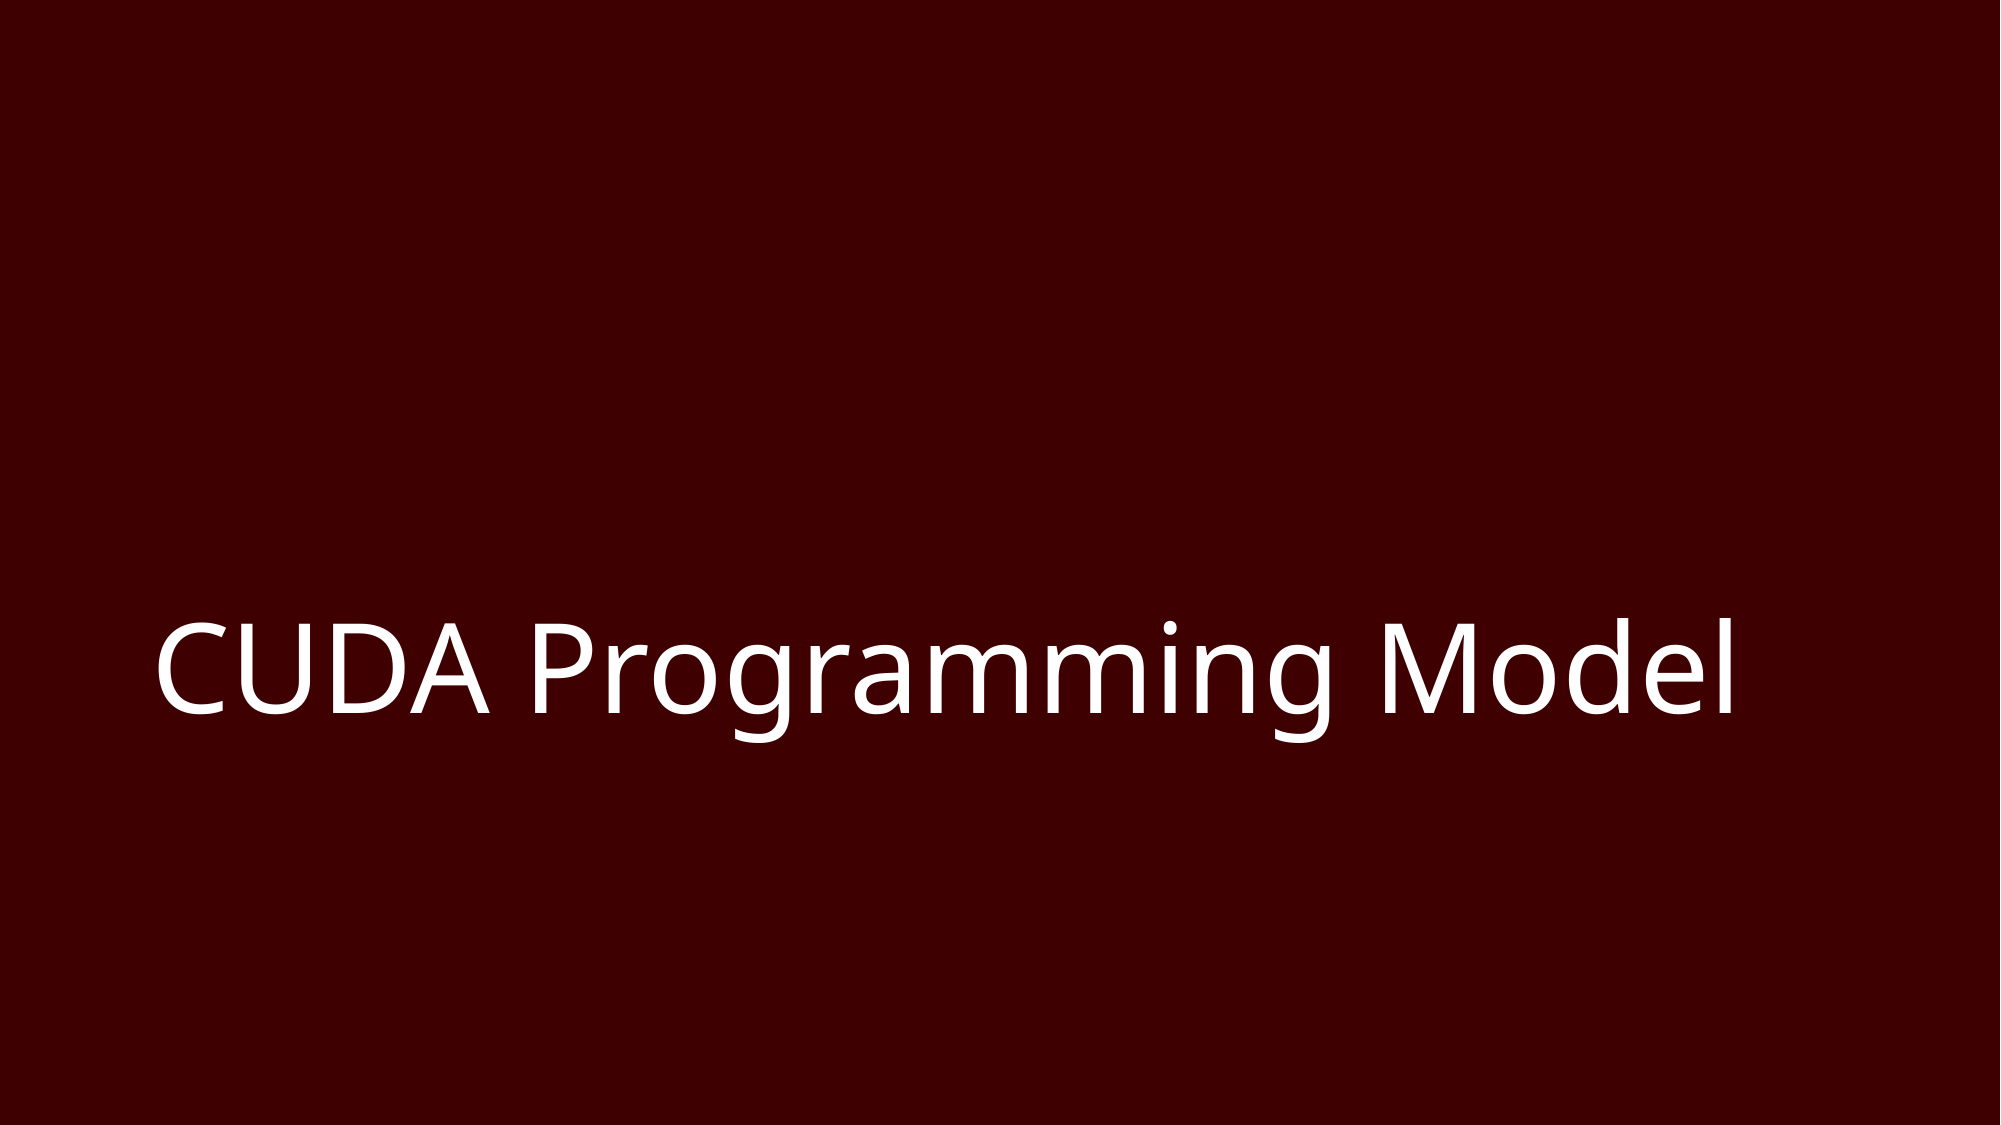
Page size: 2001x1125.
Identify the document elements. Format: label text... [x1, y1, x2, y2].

title CUDA Programming Model [136, 280, 1862, 749]
